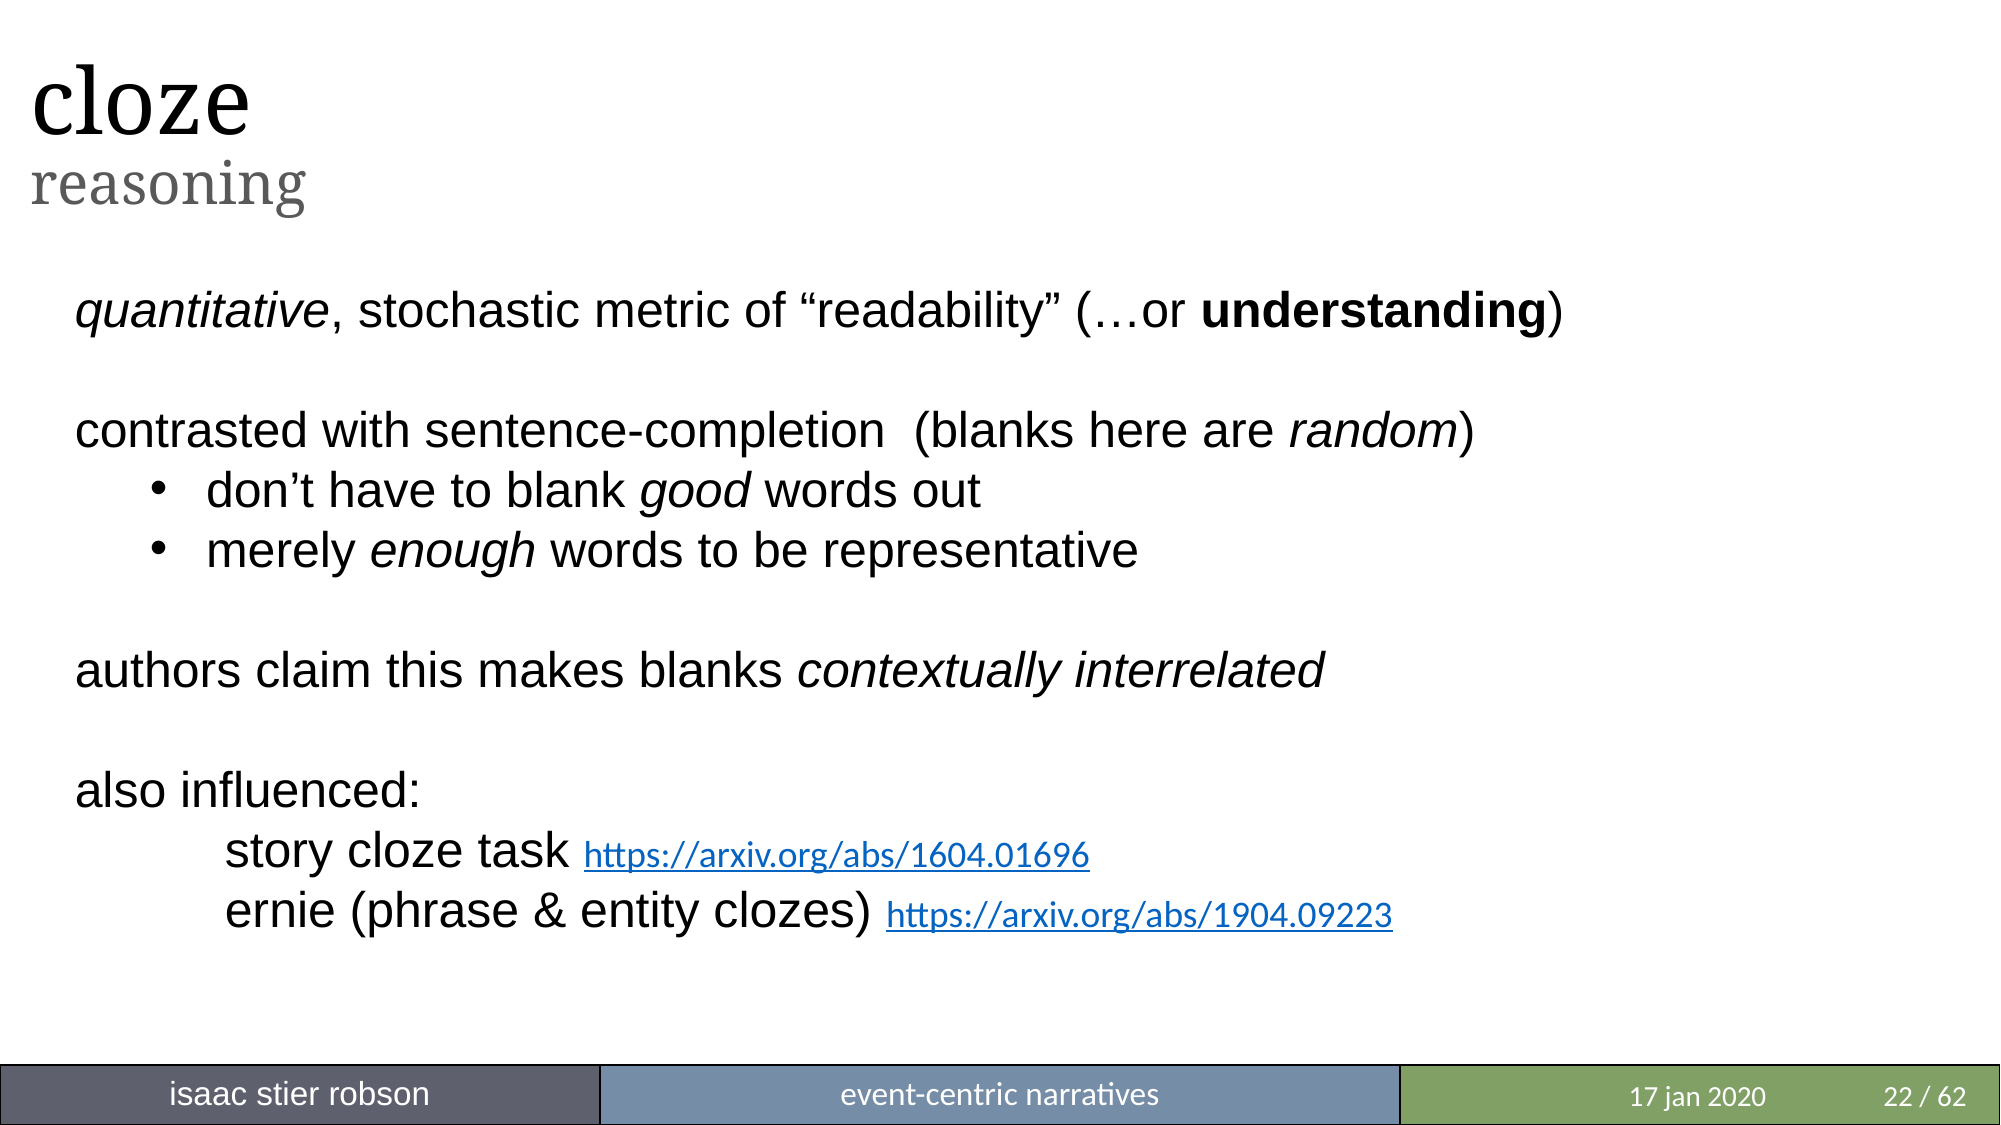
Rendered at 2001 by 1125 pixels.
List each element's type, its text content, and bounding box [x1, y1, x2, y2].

text_box quantitative, stochastic metric of “readability” (…or understanding) contrasted with sentence-completion (blanks here are random) don’t have to blank good words out merely enough words to be representative authors claim this makes blanks contextually interrelated also influenced: story cloze task https://arxiv.org/abs/1604.01696 ernie (phrase & entity clozes) https://arxiv.org/abs/1904.09223 [59, 269, 1966, 945]
text_box 17 jan 2020 22 / 62 [1401, 1064, 2000, 1125]
title cloze reasoning [15, 47, 1878, 265]
text_box event-centric narratives [599, 1064, 1401, 1125]
text_box isaac stier robson [0, 1064, 599, 1125]
